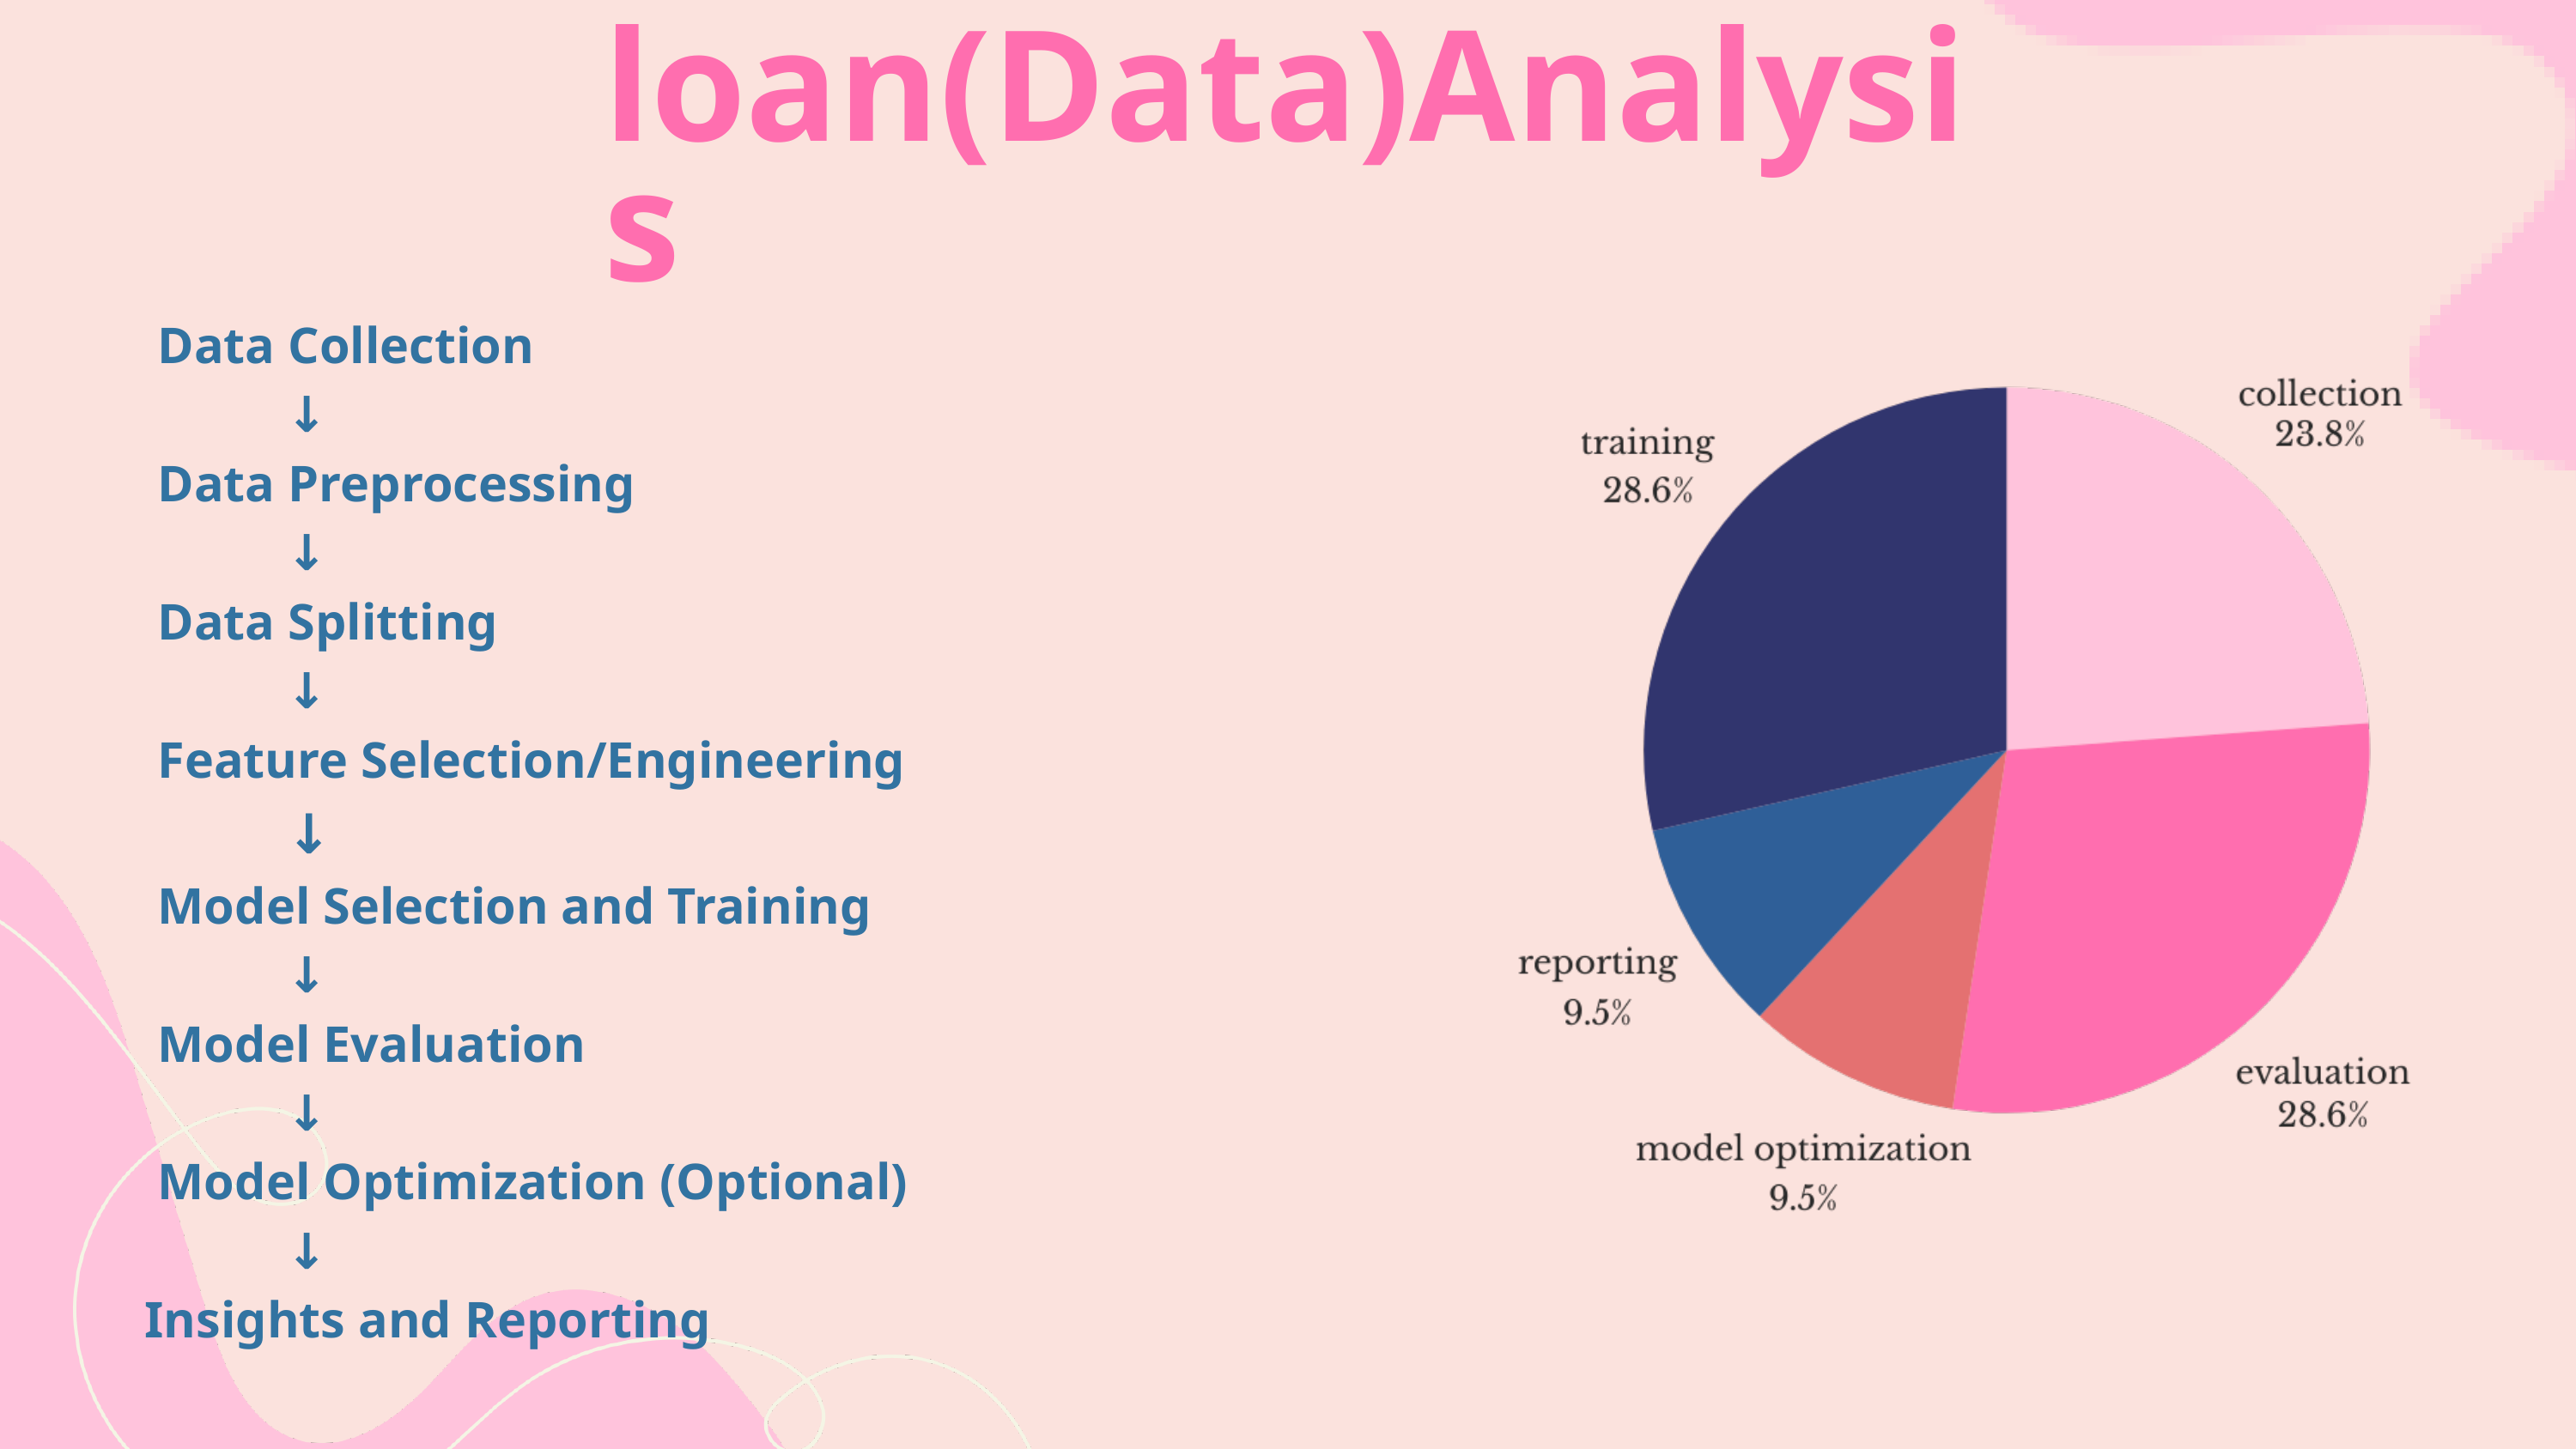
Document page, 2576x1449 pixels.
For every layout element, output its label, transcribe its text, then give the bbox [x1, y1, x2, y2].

text_box [1964, 0, 2576, 502]
text_box [0, 809, 1052, 1449]
text_box loan(Data)Analysis [604, 32, 1964, 312]
text_box Data Collection ↓ Data Preprocessing ↓ Data Splitting ↓ Feature Selection/Engineering ↓ Model Selection and Training ↓ Model Evaluation ↓ Model Optimization (Optional) ↓ Insights and Reporting [144, 304, 1105, 1410]
picture [1429, 288, 2500, 1299]
